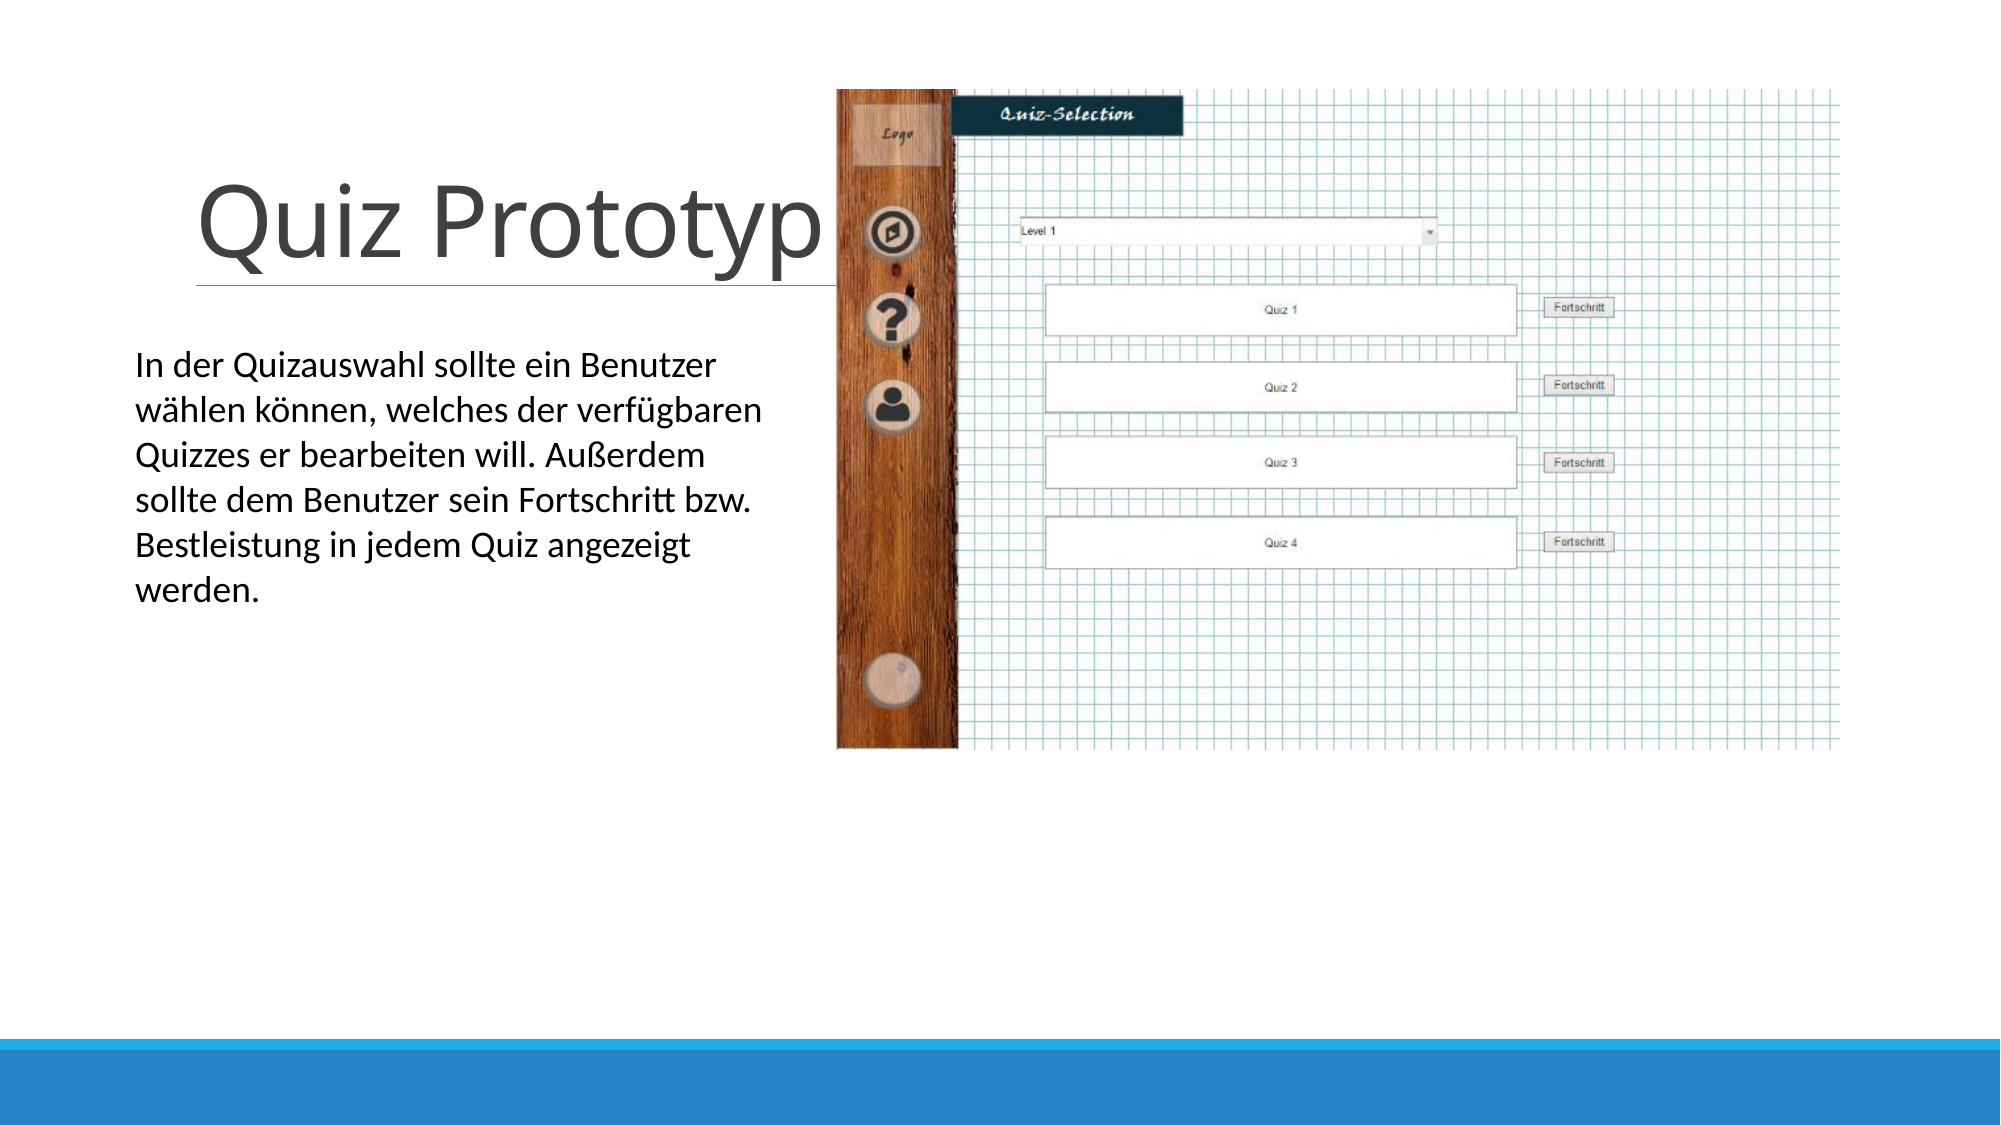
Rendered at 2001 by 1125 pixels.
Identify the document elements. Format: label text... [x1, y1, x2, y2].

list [835, 88, 1840, 750]
text_box In der Quizauswahl sollte ein Benutzer wählen können, welches der verfügbaren Quizzes er bearbeiten will. Außerdem sollte dem Benutzer sein Fortschritt bzw. Bestleistung in jedem Quiz angezeigt werden. [120, 332, 785, 618]
title Quiz Prototyp [180, 47, 1830, 285]
